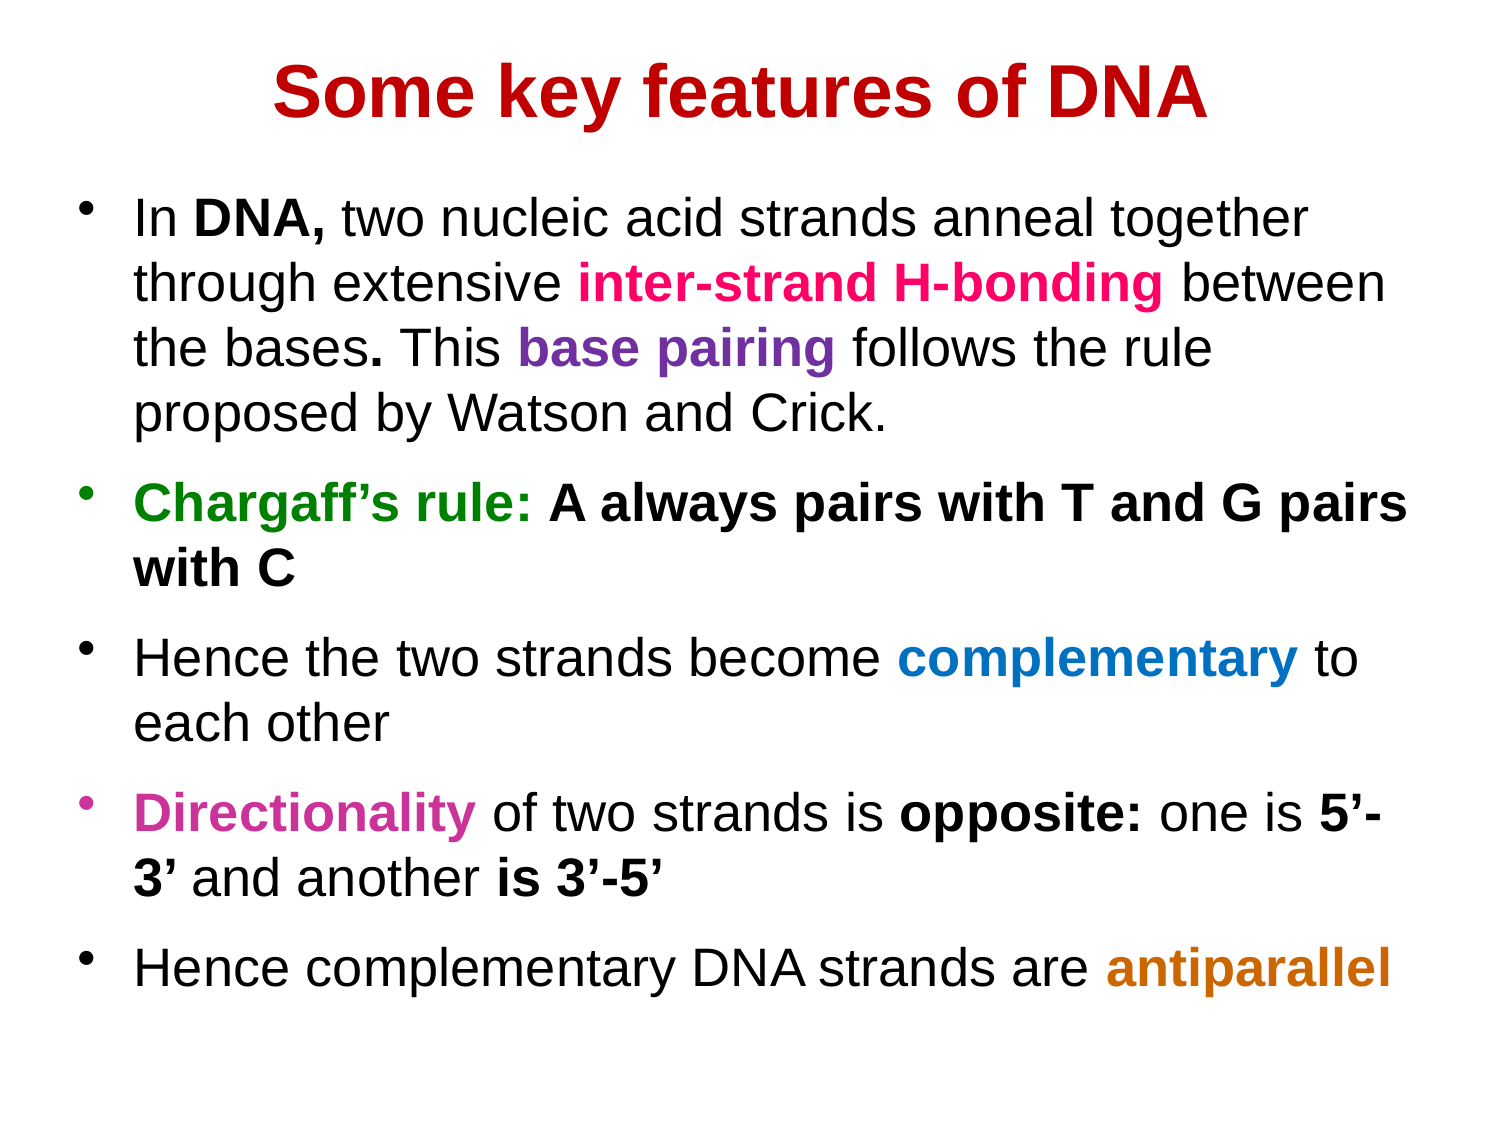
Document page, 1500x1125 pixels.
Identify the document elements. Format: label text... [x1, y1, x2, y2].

title Some key features of DNA [75, 24, 1425, 150]
list In DNA, two nucleic acid strands anneal together through extensive inter-strand H-bonding between the bases. This base pairing follows the rule proposed by Watson and Crick. Chargaff’s rule: A always pairs with T and G pairs with C Hence the two strands become complementary to each other Directionality of two strands is opposite: one is 5’-3’ and another is 3’-5’ Hence complementary DNA strands are antiparallel [62, 174, 1438, 1075]
